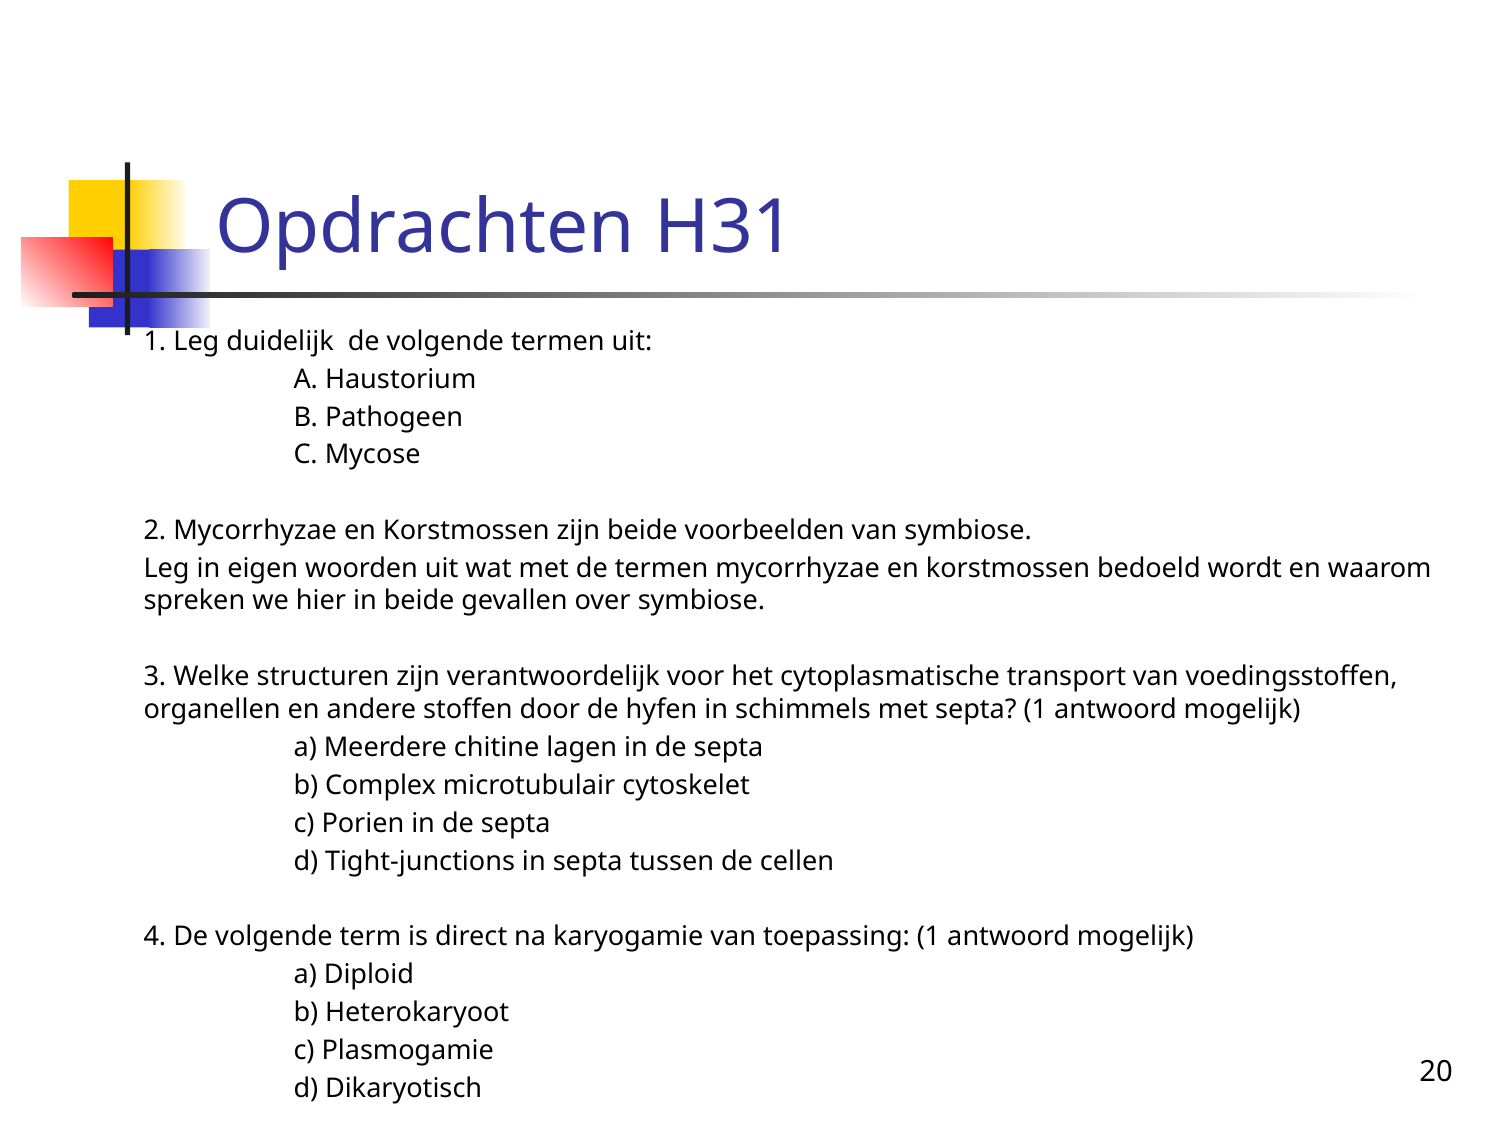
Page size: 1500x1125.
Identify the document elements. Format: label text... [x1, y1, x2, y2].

list 1. Leg duidelijk de volgende termen uit: A. Haustorium B. Pathogeen C. Mycose 2. Mycorrhyzae en Korstmossen zijn beide voorbeelden van symbiose. Leg in eigen woorden uit wat met de termen mycorrhyzae en korstmossen bedoeld wordt en waarom spreken we hier in beide gevallen over symbiose. 3. Welke structuren zijn verantwoordelijk voor het cytoplasmatische transport van voedingsstoffen, organellen en andere stoffen door de hyfen in schimmels met septa? (1 antwoord mogelijk) a) Meerdere chitine lagen in de septa b) Complex microtubulair cytoskelet c) Porien in de septa d) Tight-junctions in septa tussen de cellen 4. De volgende term is direct na karyogamie van toepassing: (1 antwoord mogelijk) a) Diploid b) Heterokaryoot c) Plasmogamie d) Dikaryotisch [128, 315, 1498, 1125]
title Opdrachten H31 [200, 35, 1479, 275]
